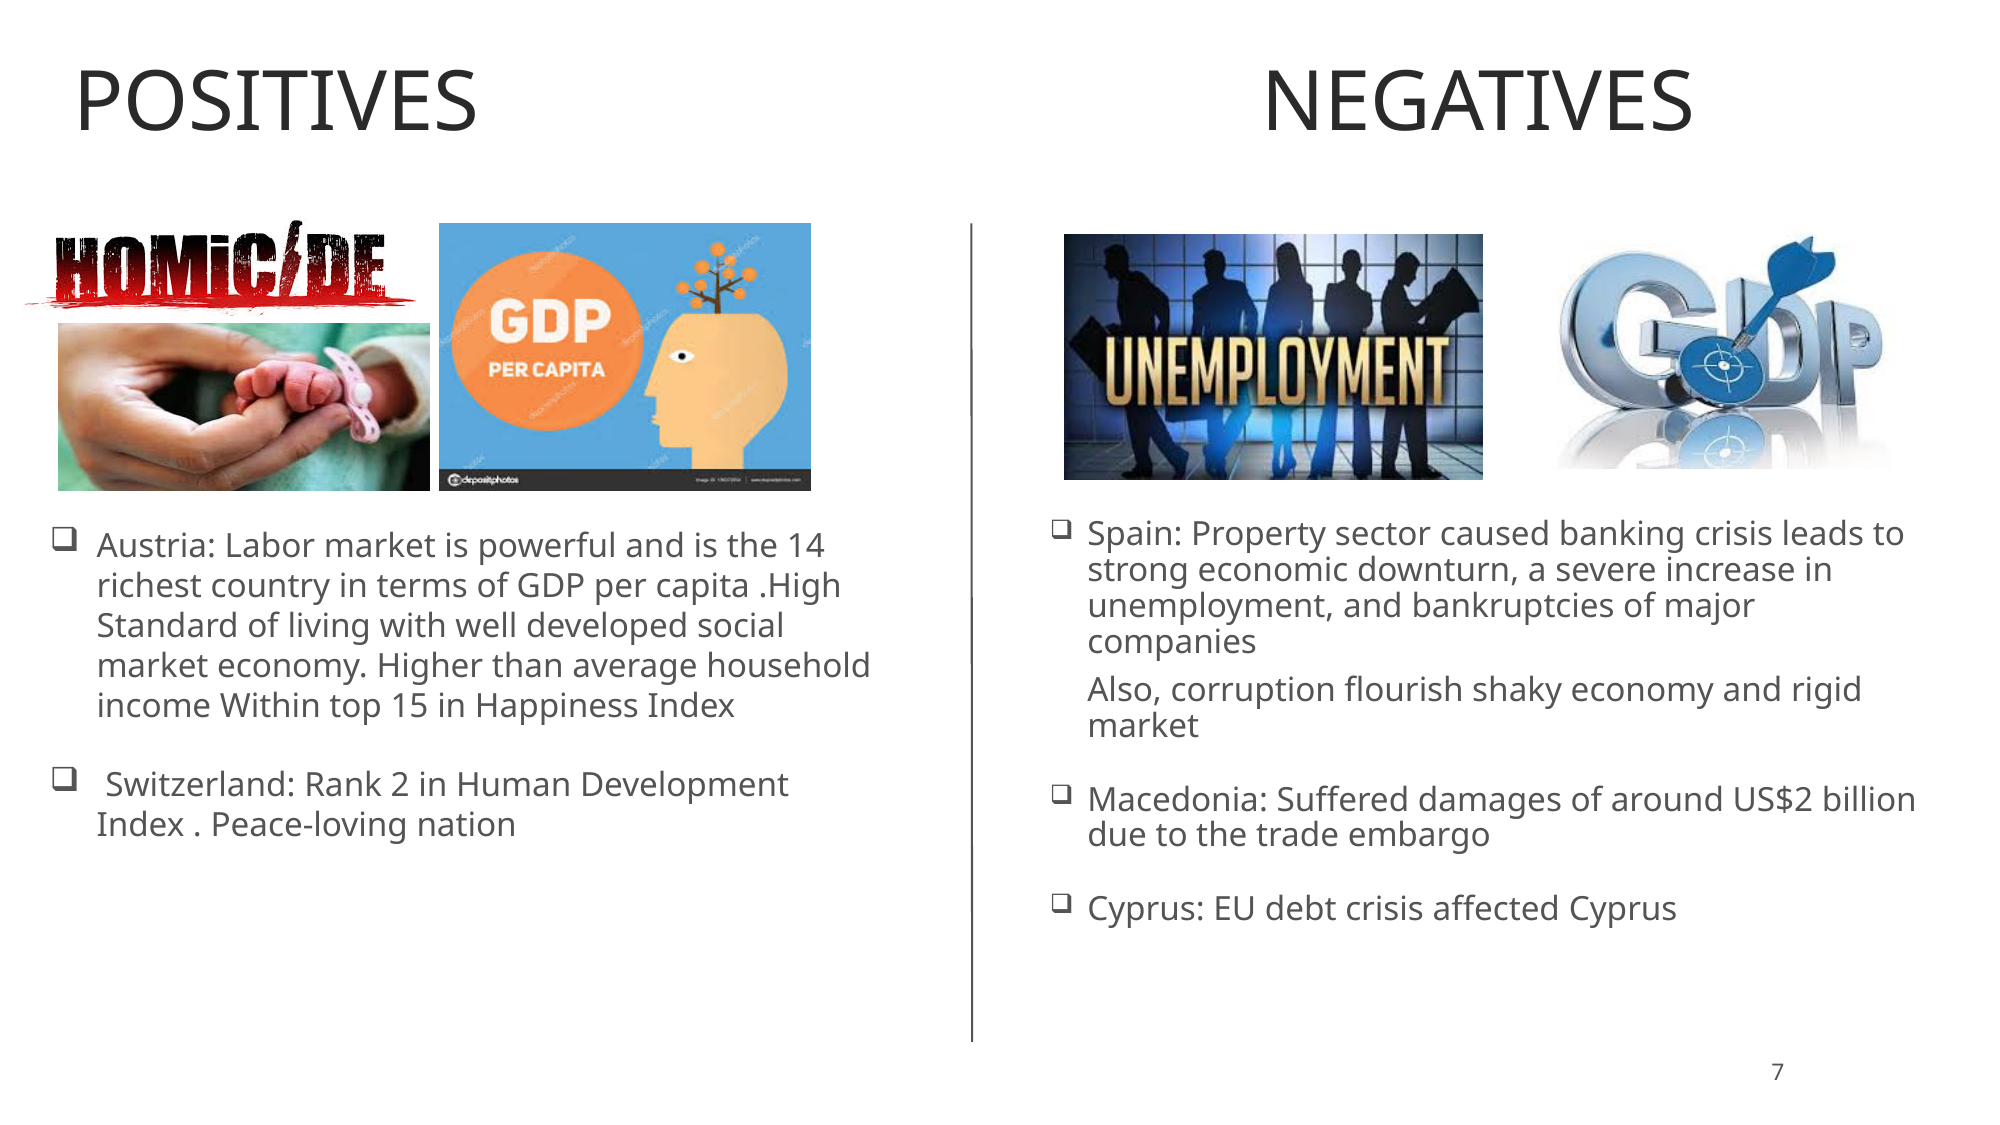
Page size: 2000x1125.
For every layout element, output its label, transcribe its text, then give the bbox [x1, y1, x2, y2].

list Spain: Property sector caused banking crisis leads to strong economic downturn, a severe increase in unemployment, and bankruptcies of major companies Also, corruption flourish shaky economy and rigid market Macedonia: Suffered damages of around US$2 billion due to the trade embargo Cyprus: EU debt crisis affected Cyprus [1027, 509, 1938, 1042]
slide_number 7 [1612, 1057, 1800, 1088]
text_box Austria: Labor market is powerful and is the 14 richest country in terms of GDP per capita .High Standard of living with well developed social market economy. Higher than average household income Within top 15 in Happiness Index Switzerland: Rank 2 in Human Development Index . Peace-loving nation [35, 516, 900, 891]
picture [1064, 234, 1483, 480]
picture [1535, 223, 1902, 469]
title Positives Negatives [58, 46, 1852, 156]
picture [439, 223, 811, 491]
picture [22, 212, 430, 491]
